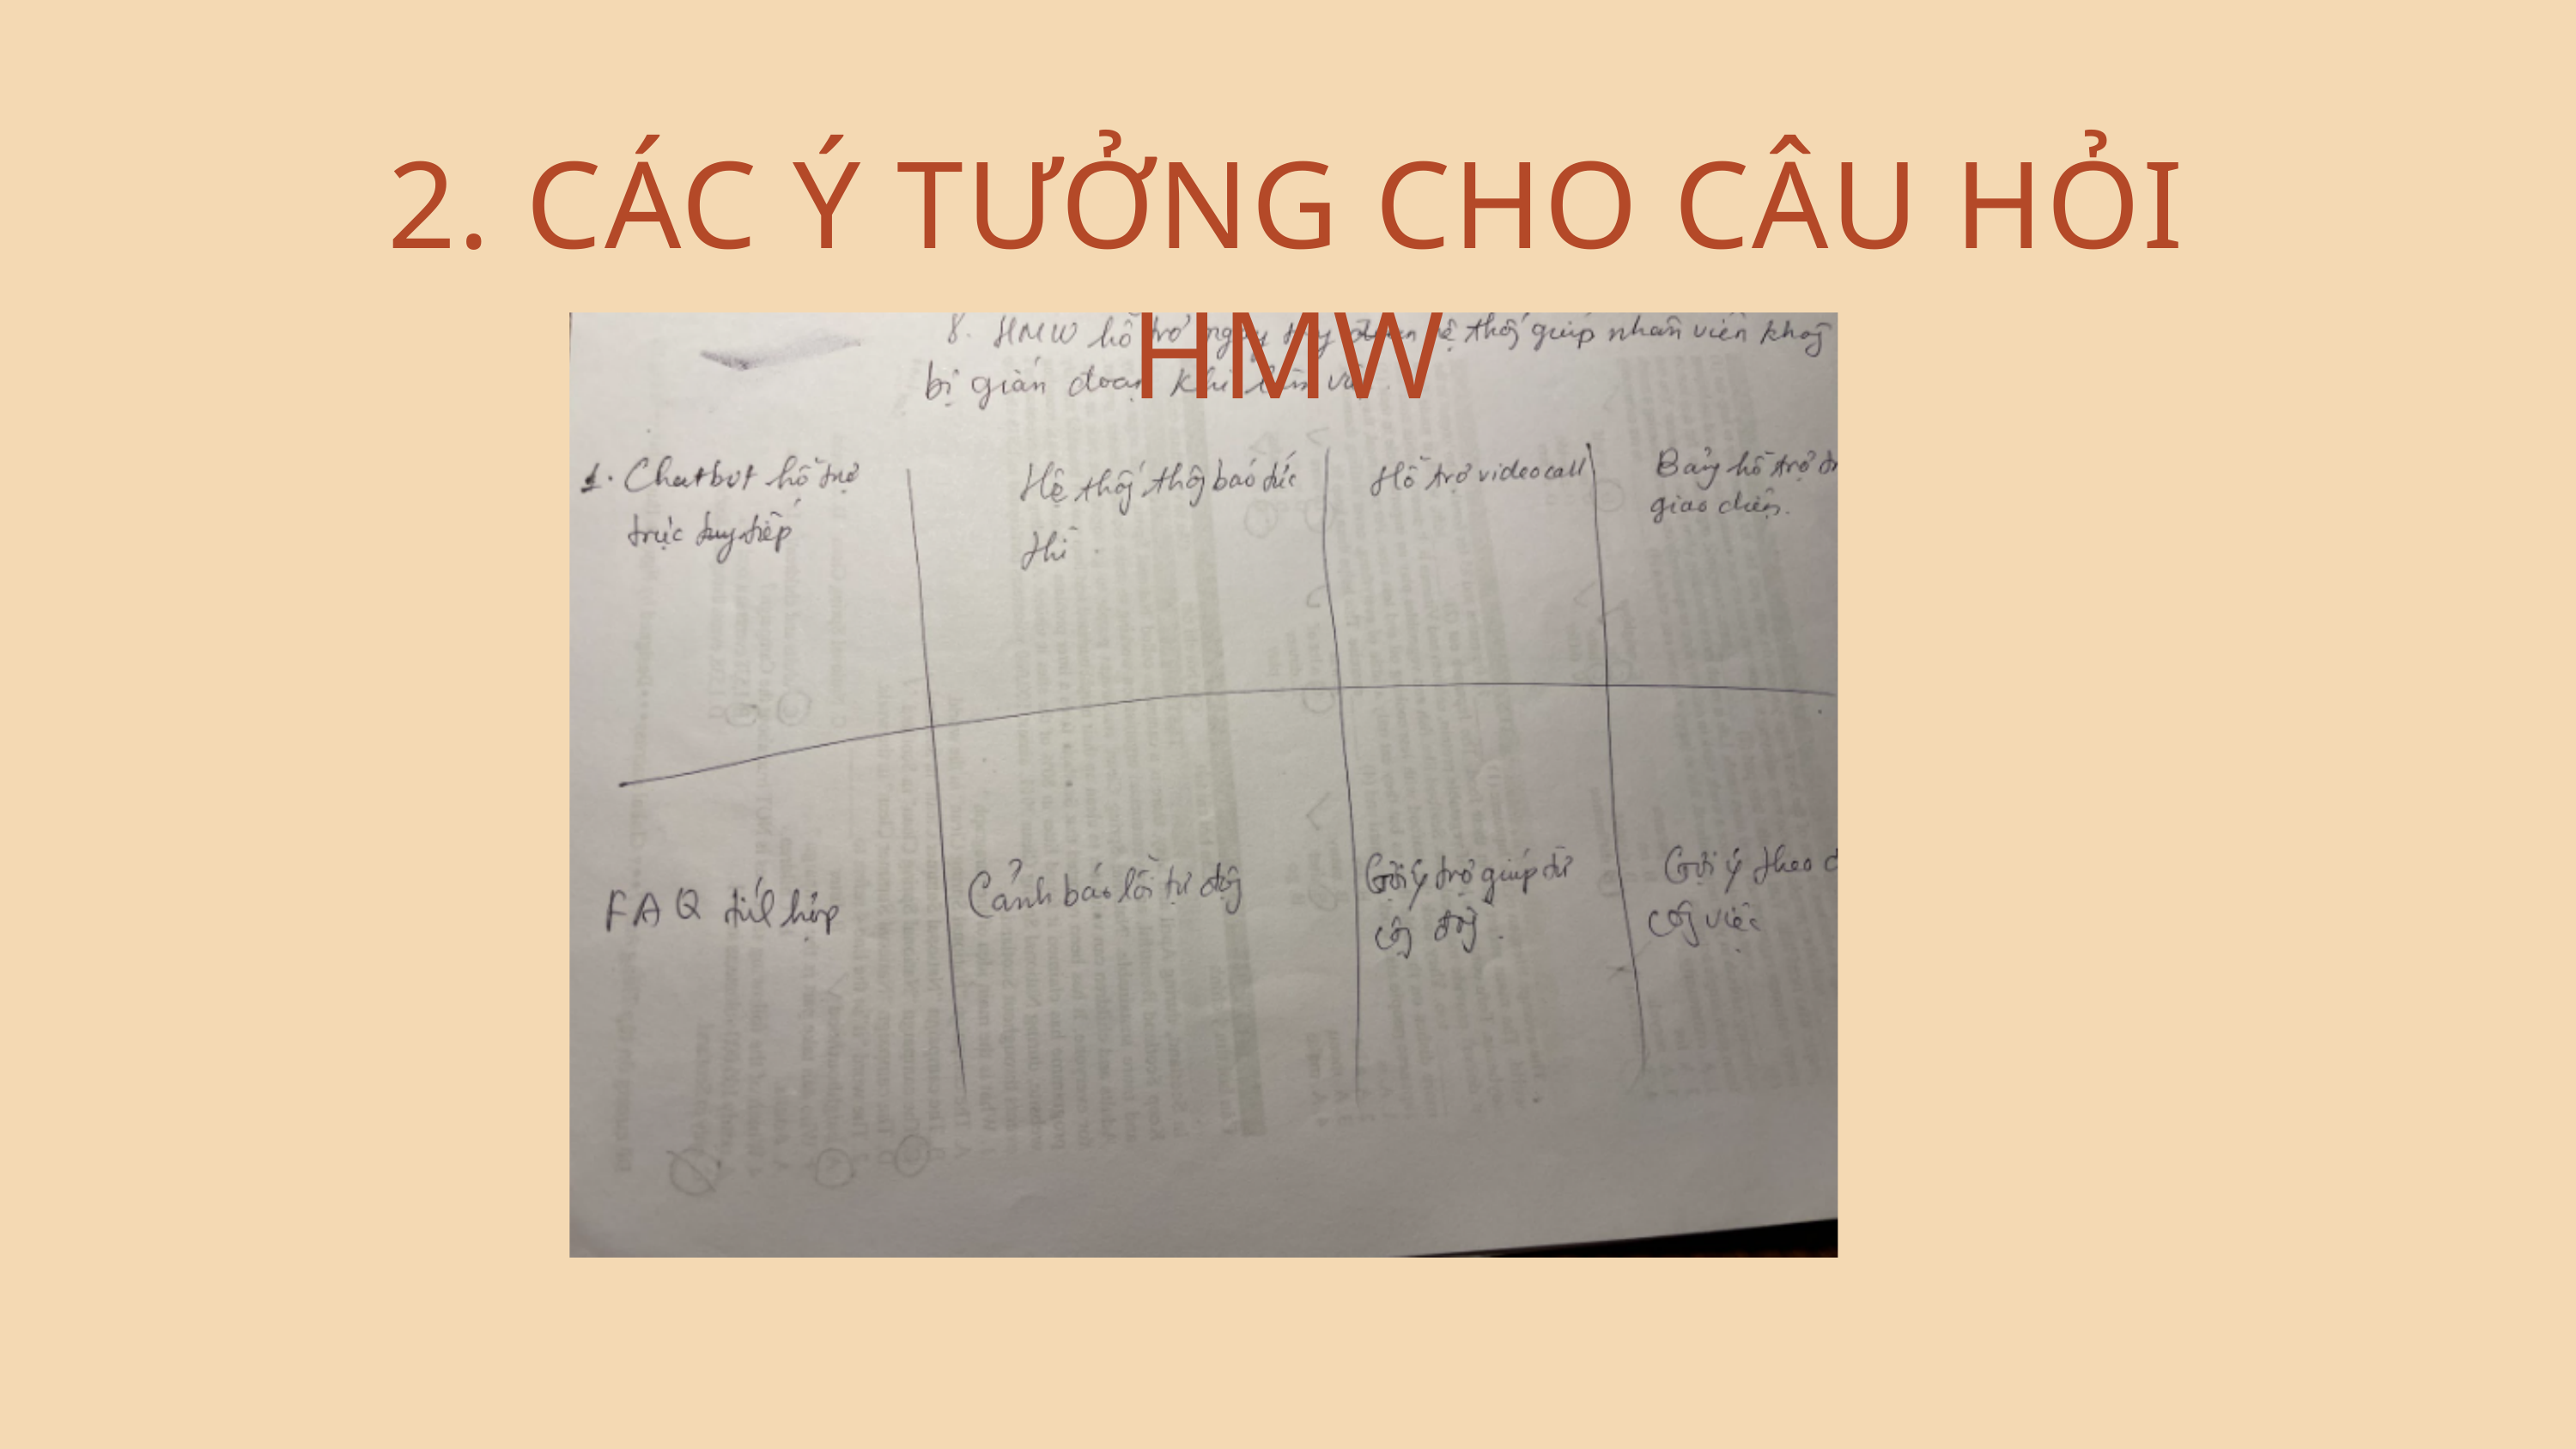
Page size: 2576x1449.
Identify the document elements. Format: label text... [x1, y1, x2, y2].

text_box [569, 423, 1838, 1258]
text_box 2. CÁC Ý TƯỞNG CHO CÂU HỎI HMW [254, 122, 2322, 423]
